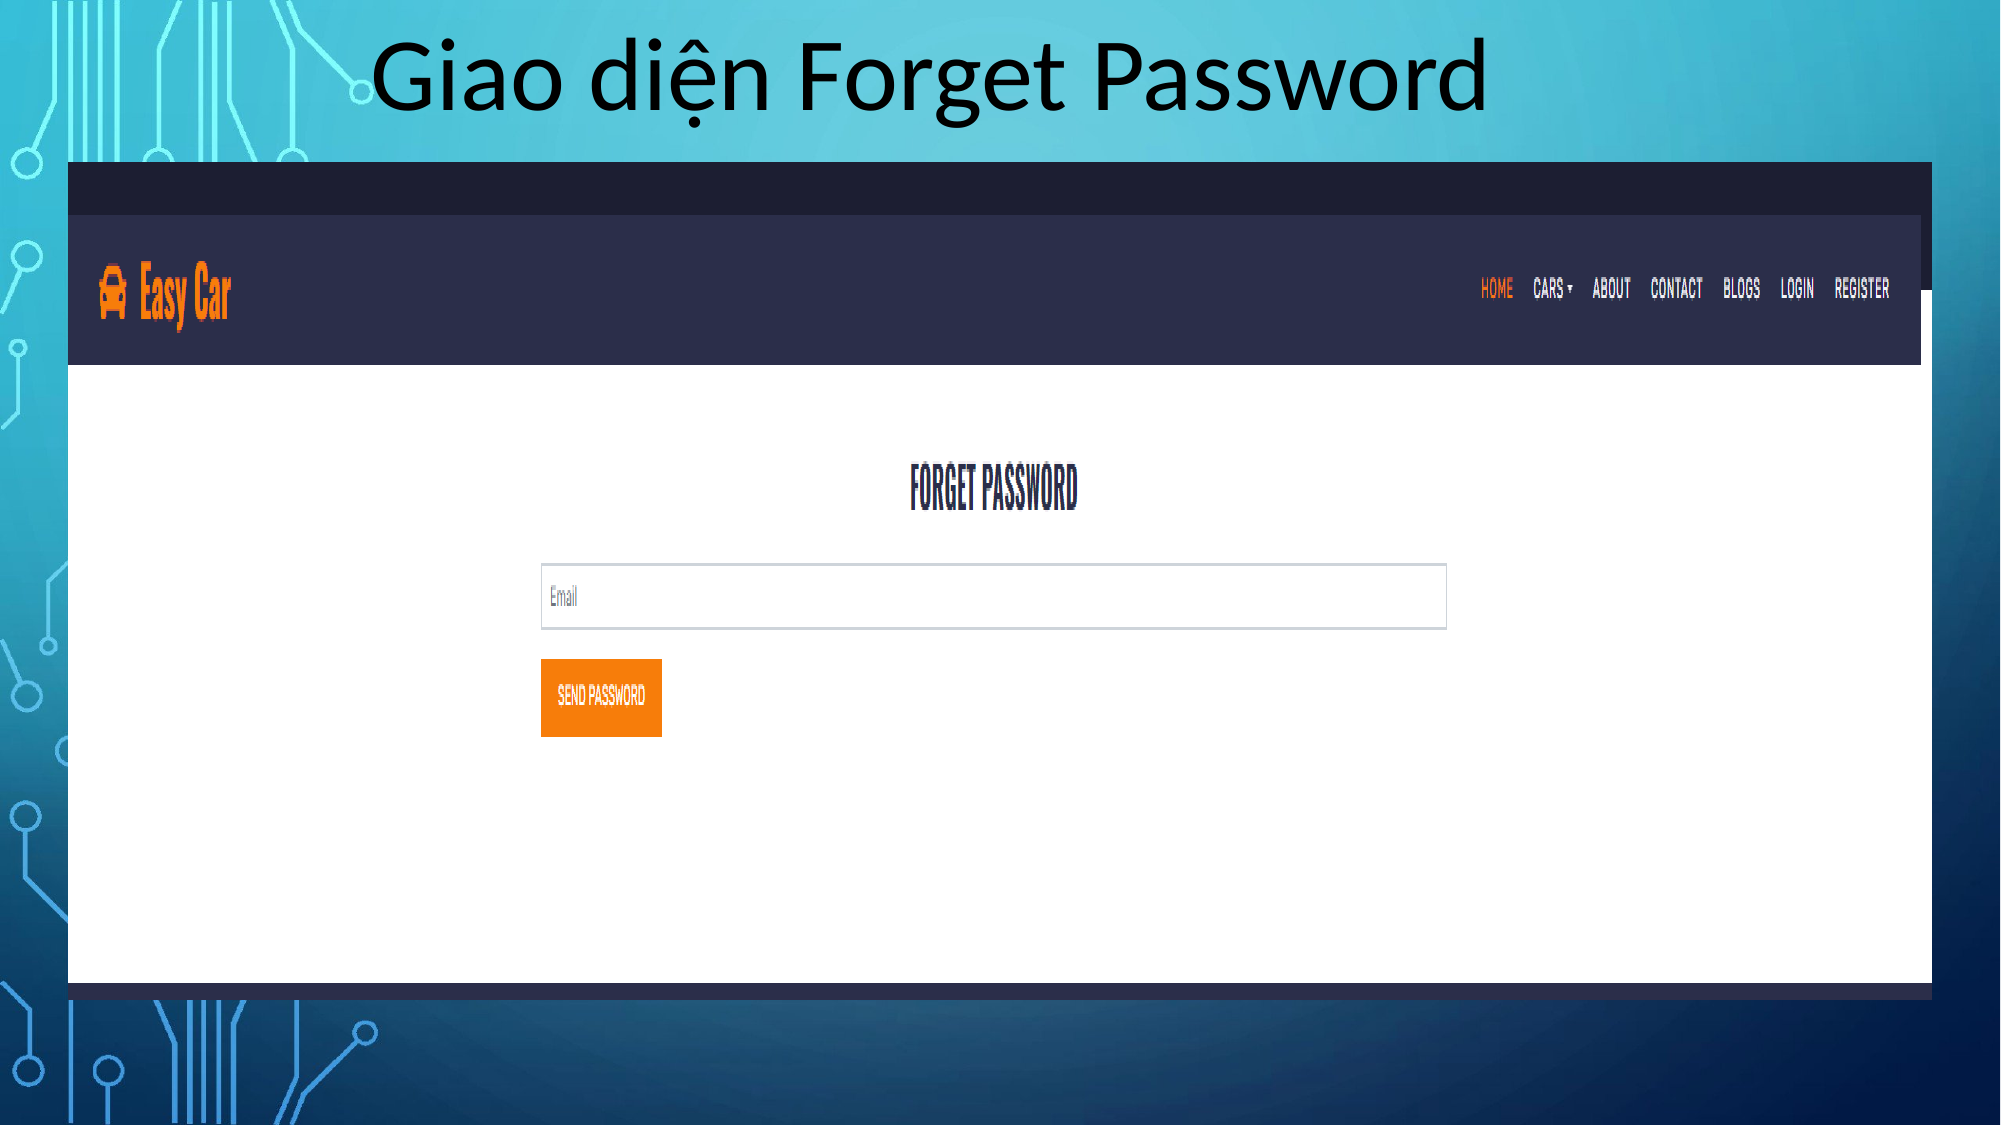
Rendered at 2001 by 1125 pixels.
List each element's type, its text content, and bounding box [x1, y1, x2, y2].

picture [0, 0, 2001, 1125]
subtitle Giao diện Forget Password [0, 0, 1864, 174]
